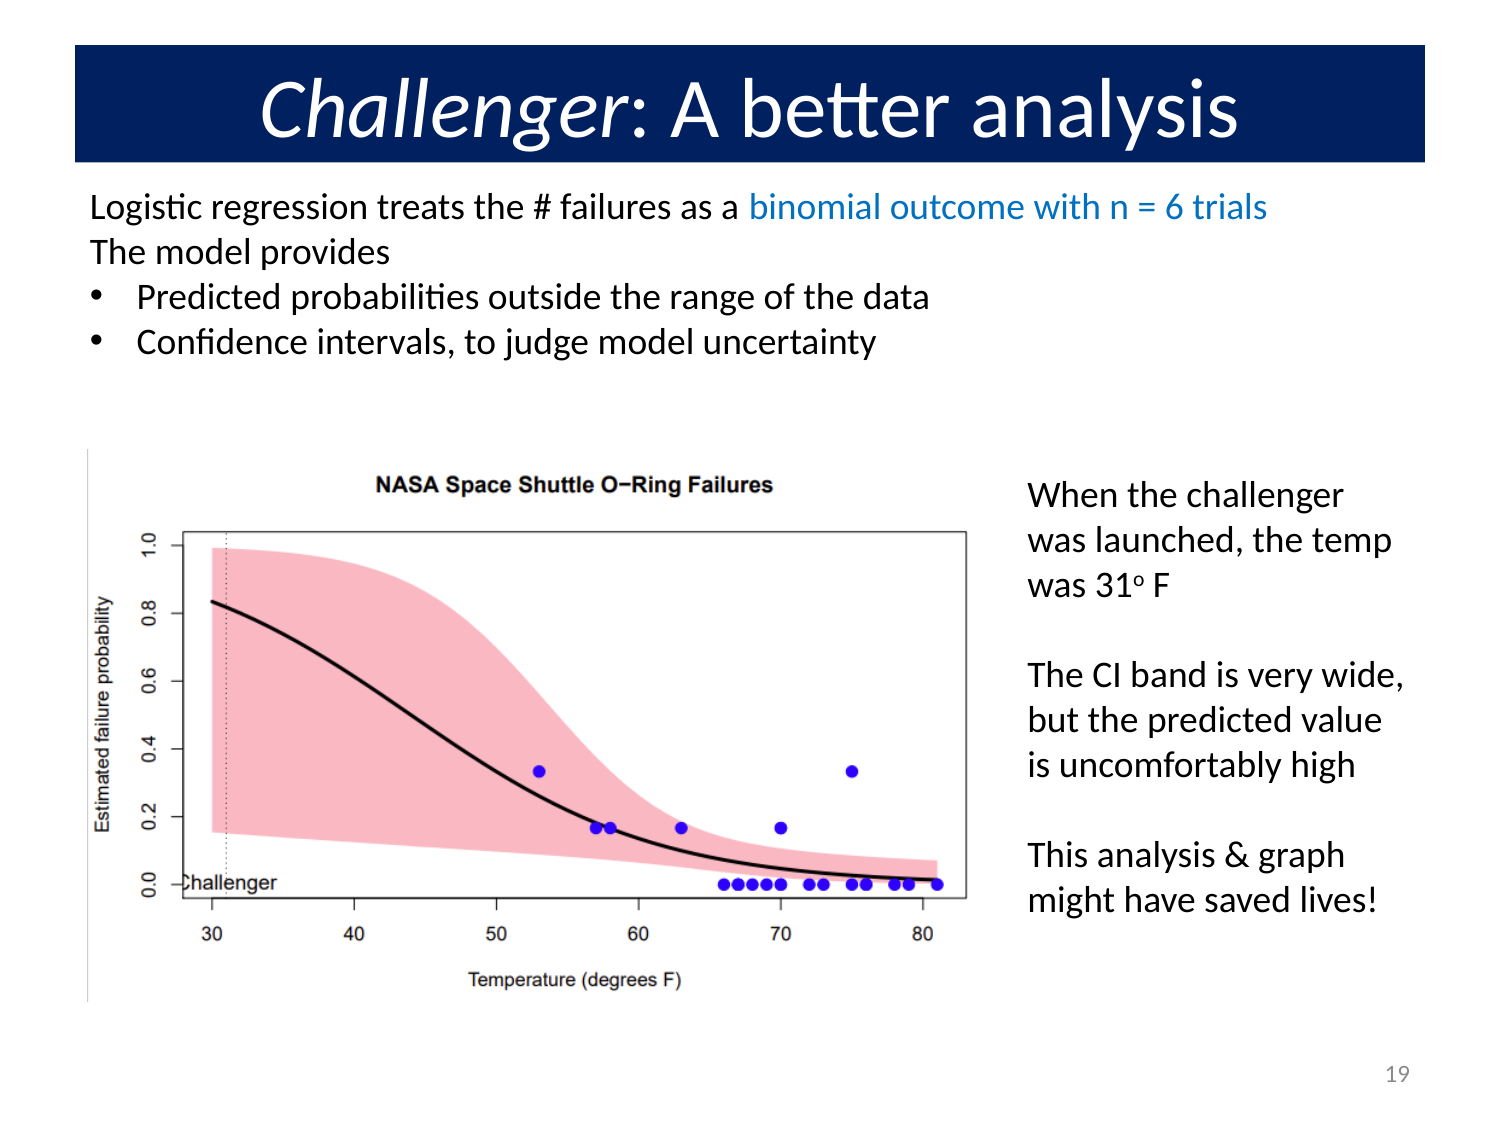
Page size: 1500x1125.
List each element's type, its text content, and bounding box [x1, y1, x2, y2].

text_box Logistic regression treats the # failures as a binomial outcome with n = 6 trials The model provides Predicted probabilities outside the range of the data Confidence intervals, to judge model uncertainty [74, 174, 1425, 370]
title Challenger: A better analysis [75, 45, 1425, 163]
picture [87, 449, 974, 1003]
text_box When the challenger was launched, the temp was 31o F The CI band is very wide, but the predicted value is uncomfortably high This analysis & graph might have saved lives! [1012, 462, 1425, 928]
slide_number 19 [1074, 1042, 1425, 1103]
